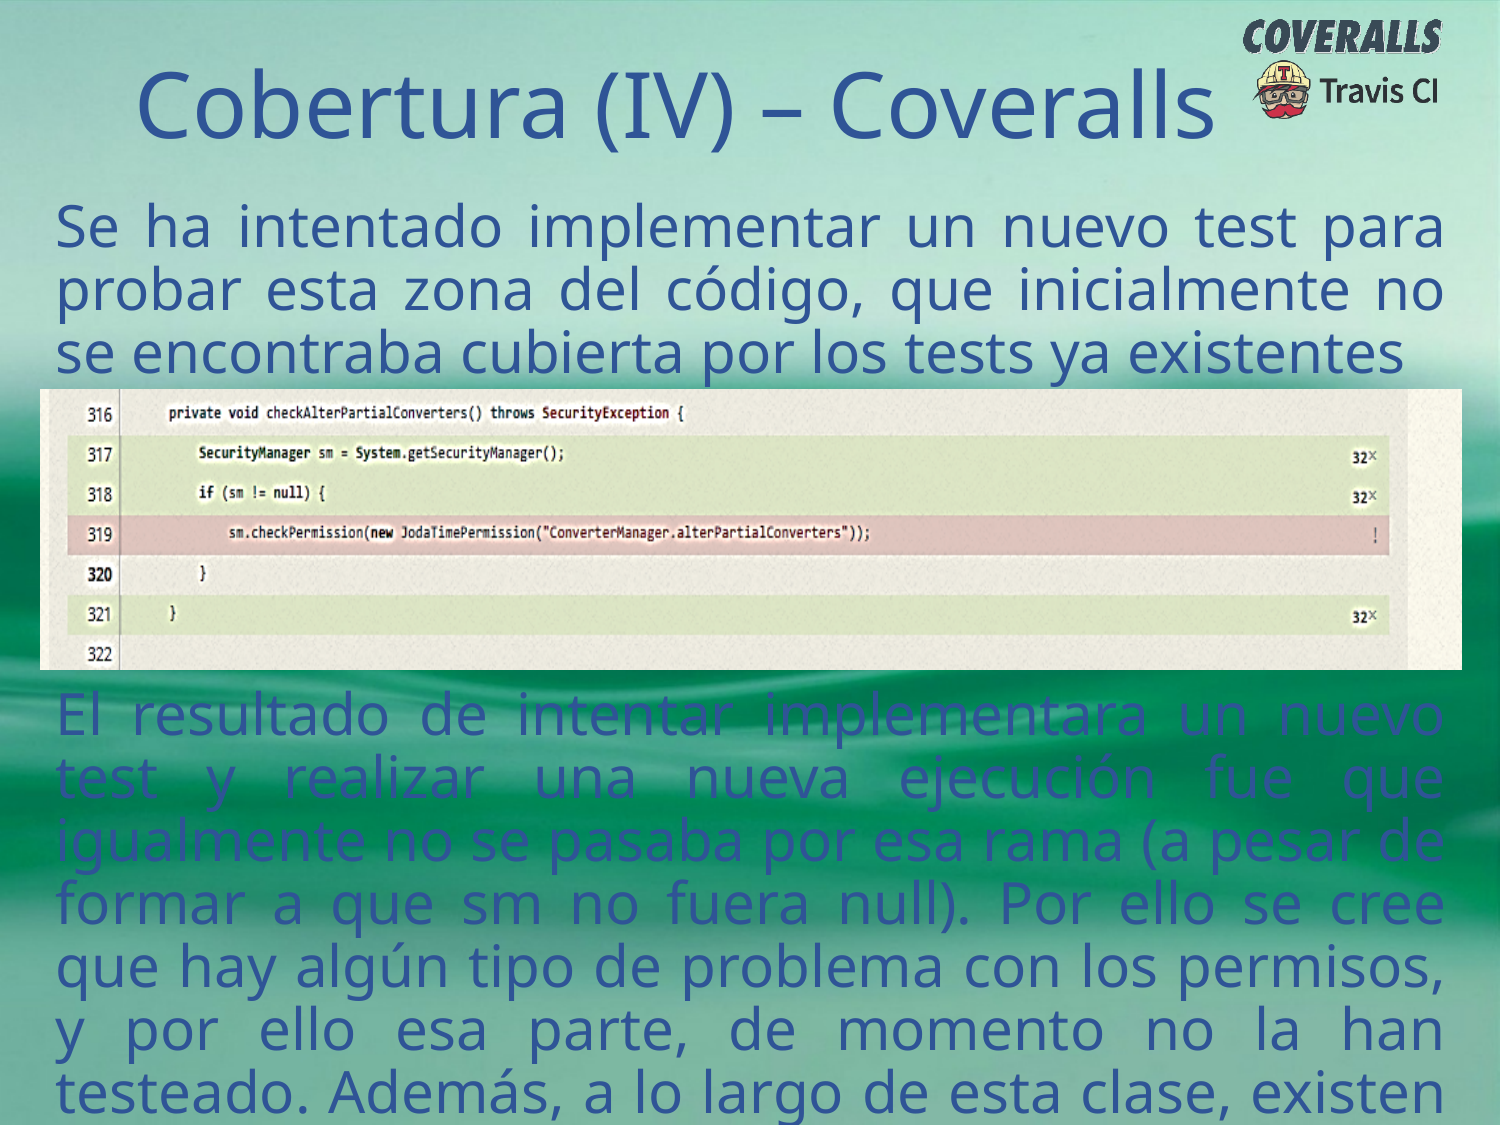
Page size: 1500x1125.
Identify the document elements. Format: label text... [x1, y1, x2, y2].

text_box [1243, 19, 1443, 119]
list Se ha intentado implementar un nuevo test para probar esta zona del código, que inicialmente no se encontraba cubierta por los tests ya existentes [40, 189, 1462, 383]
title Cobertura (IV) – Coveralls [40, 11, 1312, 189]
picture [0, 0, 1500, 1125]
text_box El resultado de intentar implementara un nuevo test y realizar una nueva ejecución fue que igualmente no se pasaba por esa rama (a pesar de formar a que sm no fuera null). Por ello se cree que hay algún tipo de problema con los permisos, y por ello esa parte, de momento no la han testeado. Además, a lo largo de esta clase, existen muchos métodos con esta misma rama y con este mismo problema. [40, 677, 1462, 1119]
